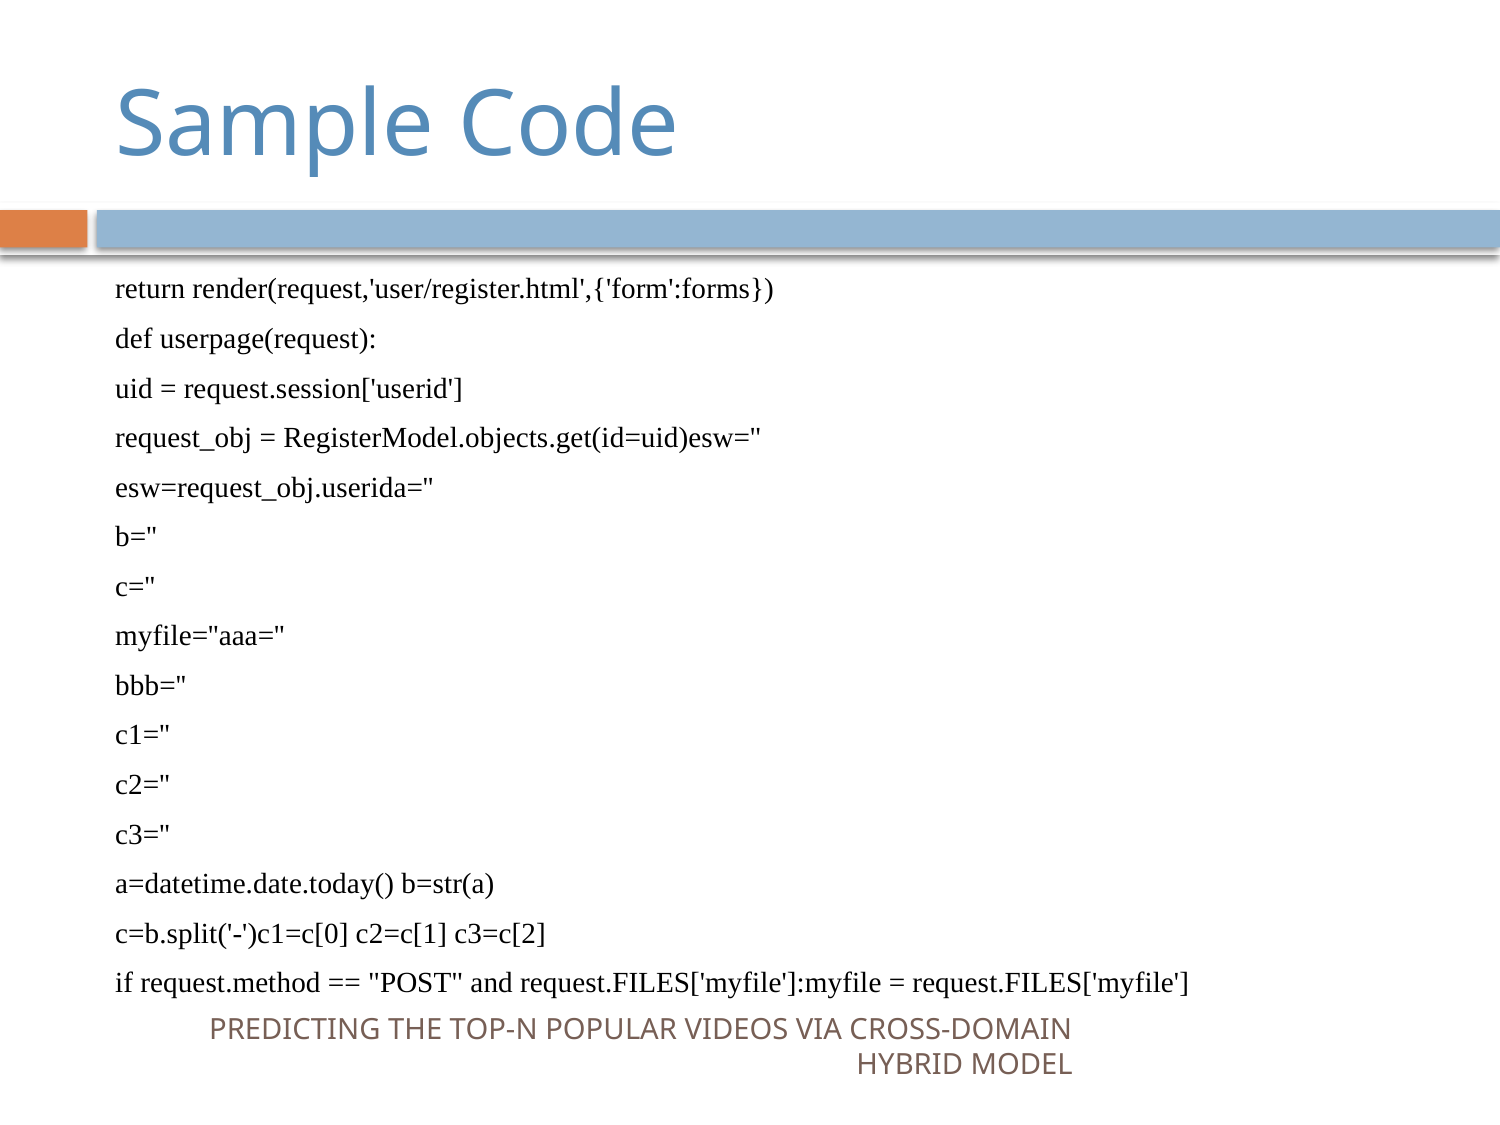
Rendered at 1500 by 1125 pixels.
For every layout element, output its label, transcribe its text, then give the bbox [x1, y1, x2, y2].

list return render(request,'user/register.html',{'form':forms}) def userpage(request): uid = request.session['userid'] request_obj = RegisterModel.objects.get(id=uid)esw='' esw=request_obj.userida='' b='' c='' myfile=''aaa='' bbb='' c1='' c2='' c3='' a=datetime.date.today() b=str(a) c=b.split('-')c1=c[0] c2=c[1] c3=c[2] if request.method == "POST" and request.FILES['myfile']:myfile = request.FILES['myfile'] [100, 262, 1438, 1000]
footer PREDICTING THE TOP-N POPULAR VIDEOS VIA CROSS-DOMAIN HYBRID MODEL [99, 1025, 1088, 1100]
title Sample Code [100, 37, 1438, 200]
